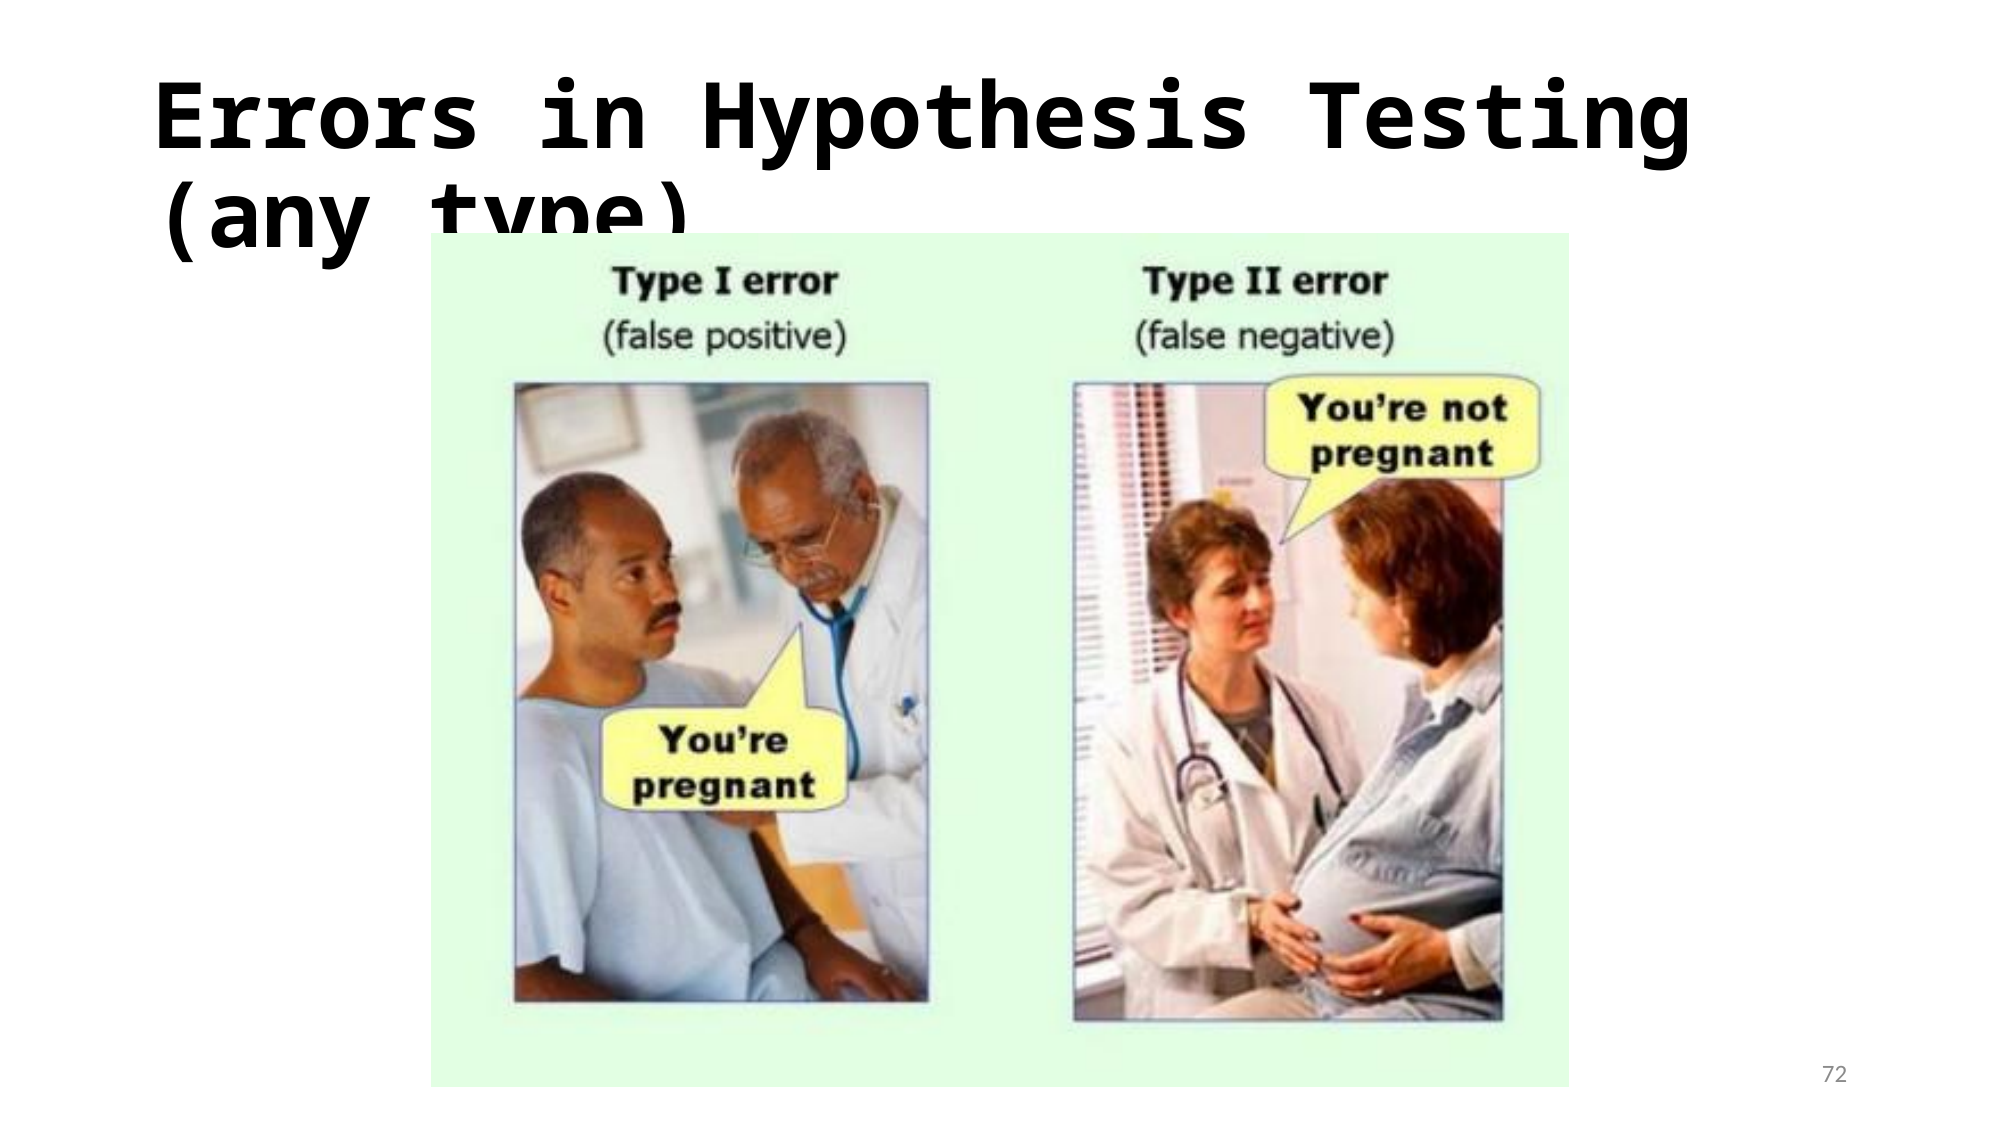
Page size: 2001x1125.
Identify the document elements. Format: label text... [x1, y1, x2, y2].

title Errors in Hypothesis Testing (any type) [137, 59, 1863, 278]
picture [431, 233, 1569, 1087]
slide_number 72 [1412, 1042, 1863, 1103]
